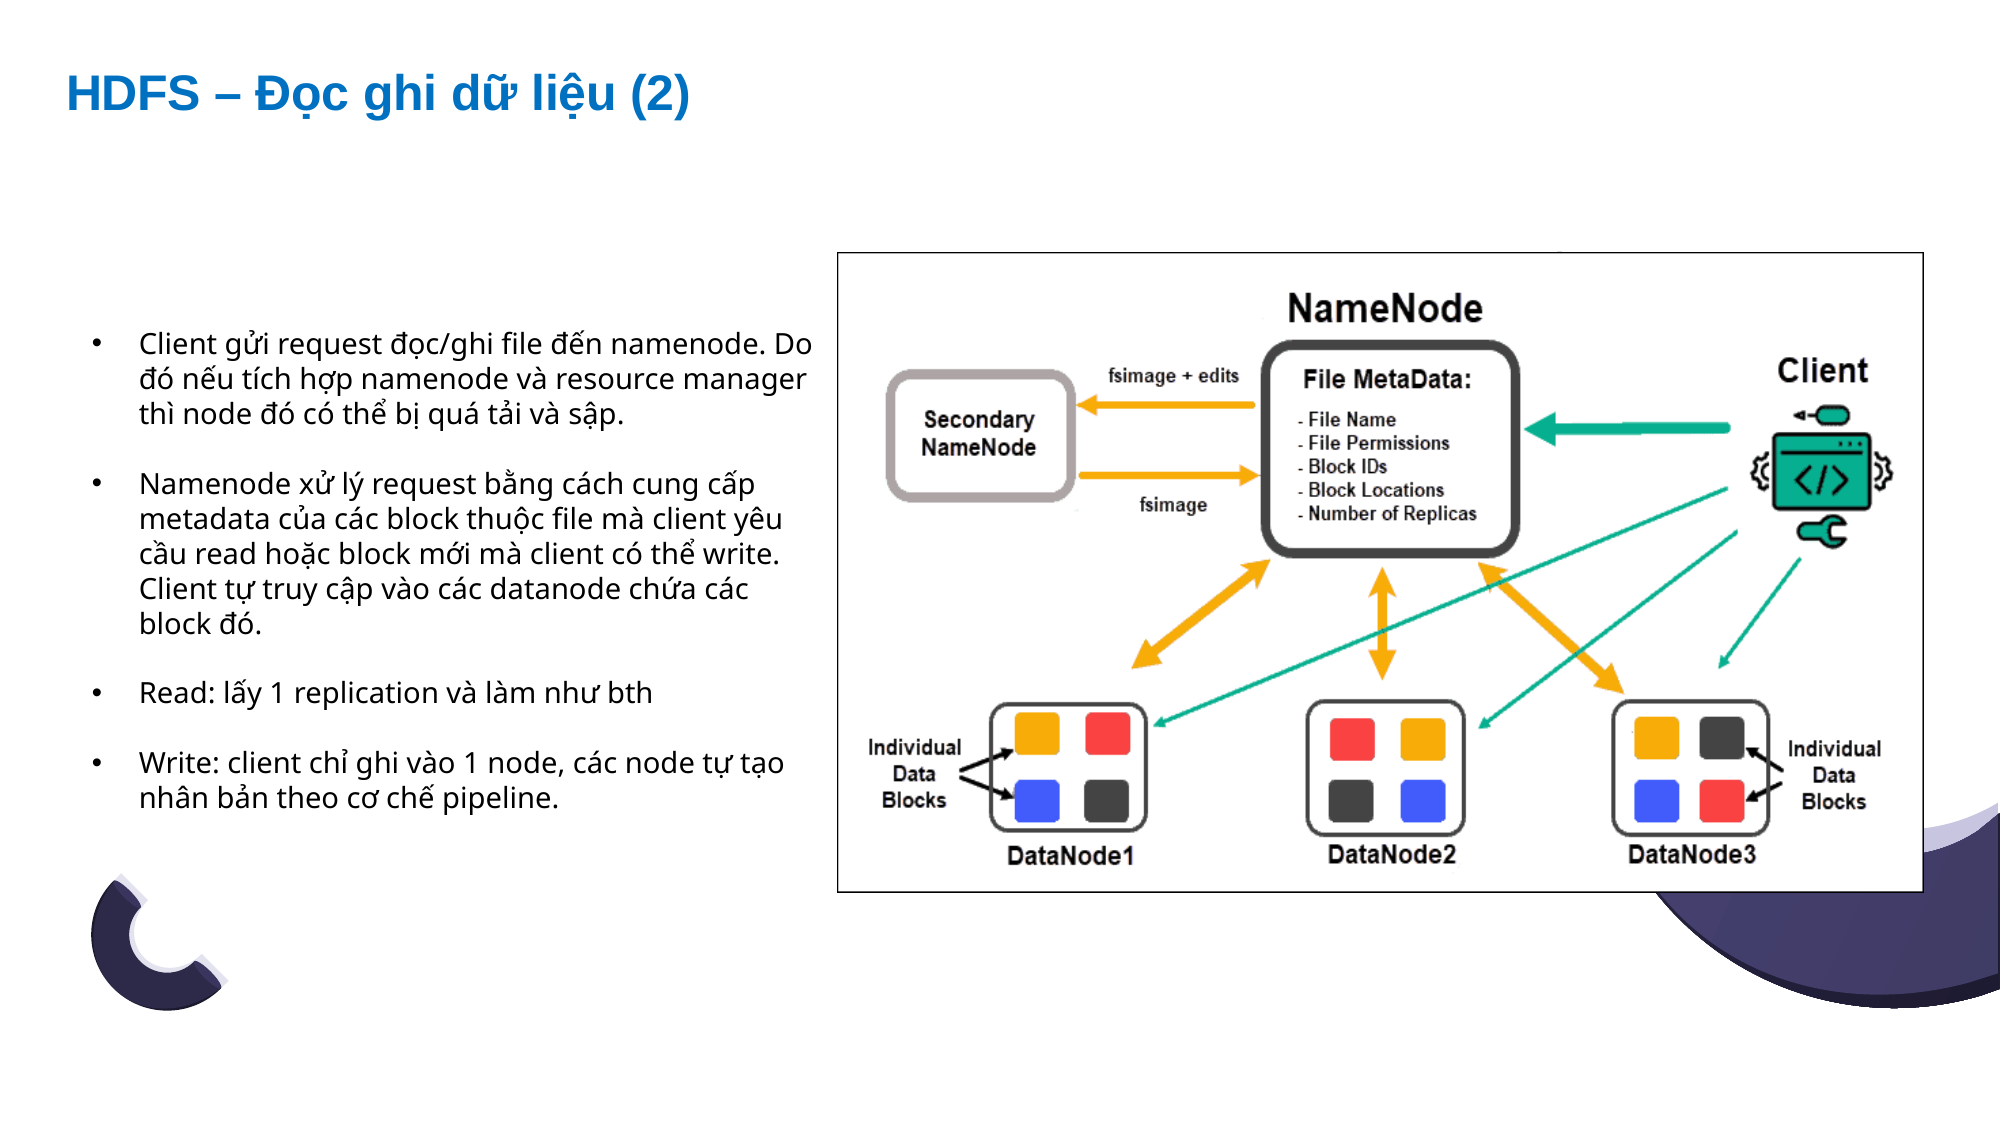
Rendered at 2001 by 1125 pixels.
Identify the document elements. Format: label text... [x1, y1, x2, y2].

text_box HDFS – Đọc ghi dữ liệu (2) [49, 53, 790, 128]
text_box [76, 252, 1924, 894]
